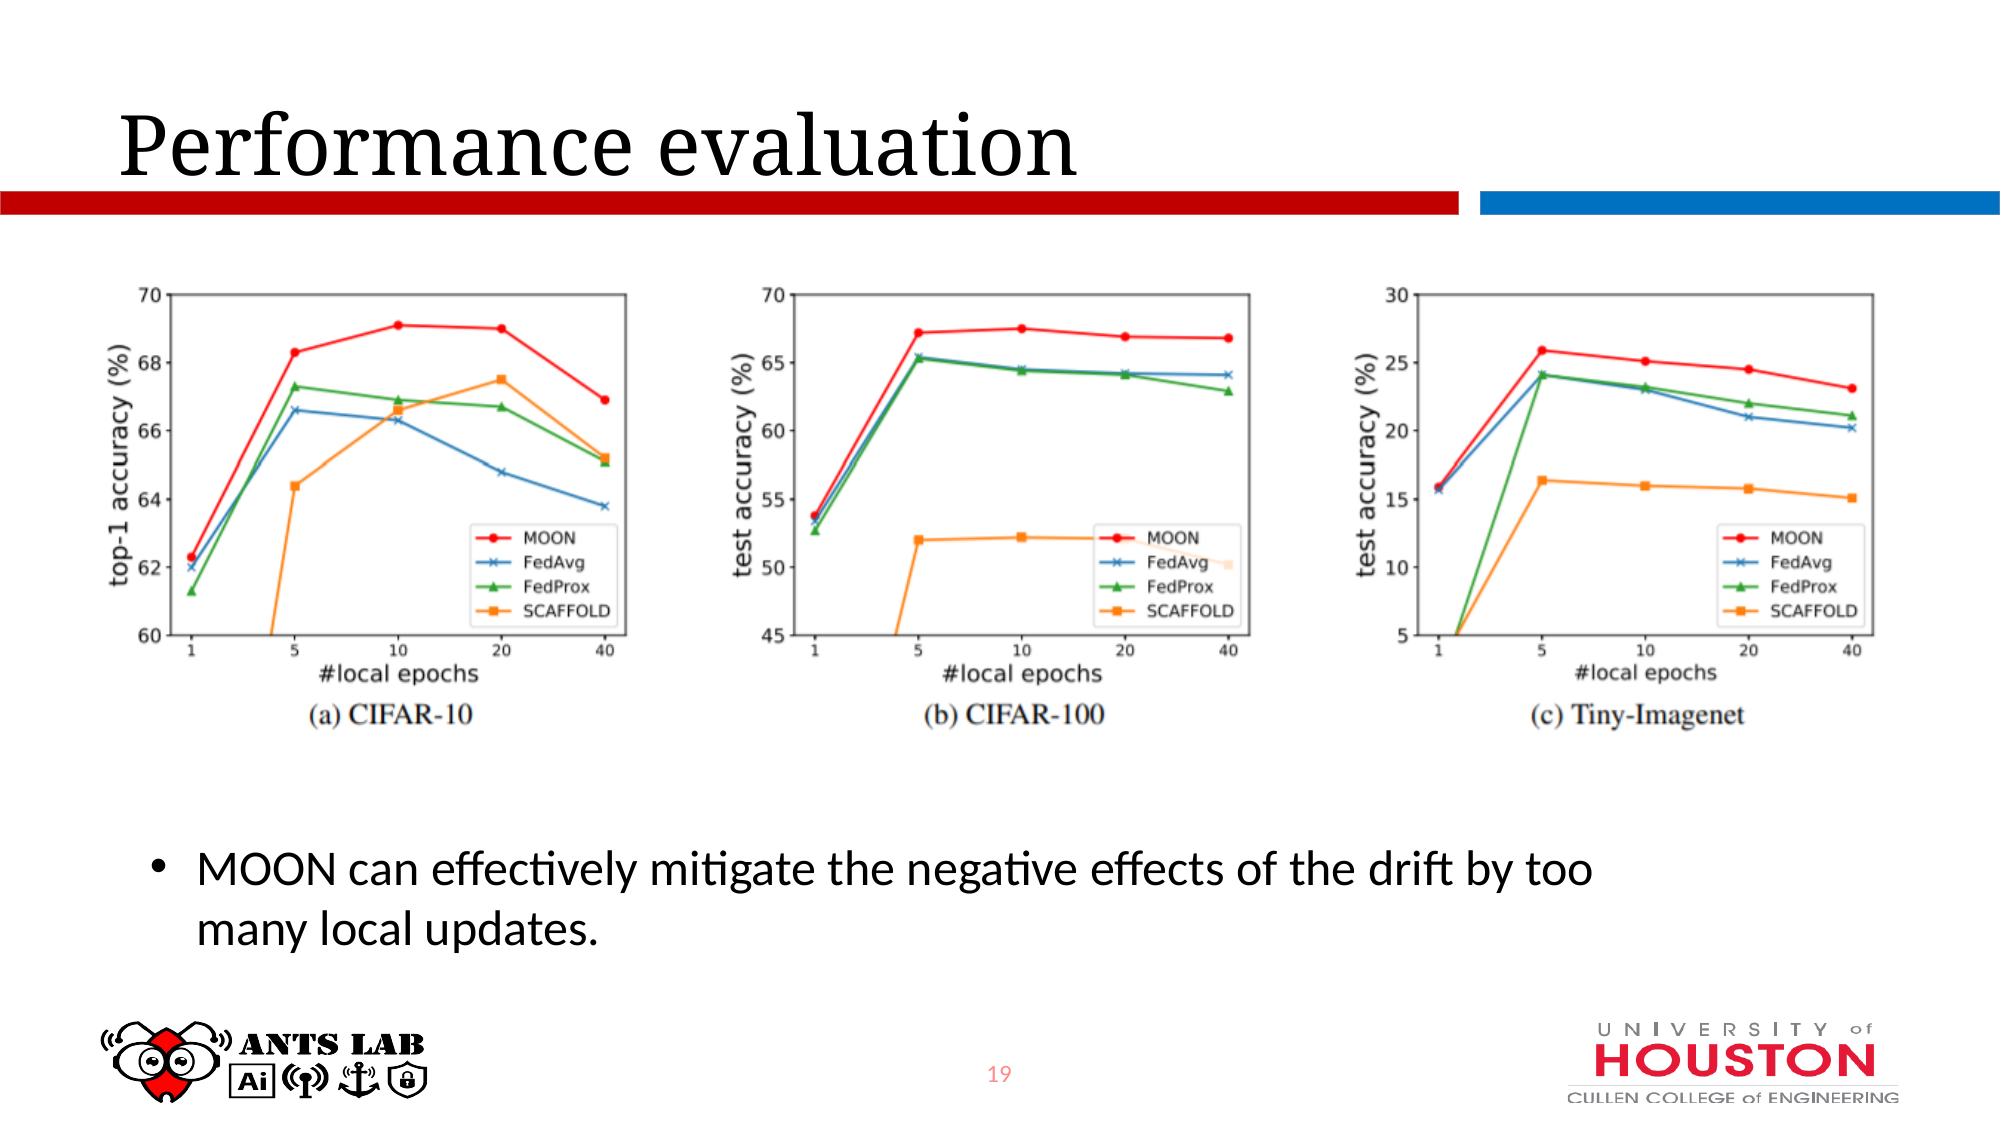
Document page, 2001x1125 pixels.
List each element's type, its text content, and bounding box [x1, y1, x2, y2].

title Performance evaluation [57, 48, 1521, 237]
picture [99, 1021, 435, 1042]
text_box MOON can effectively mitigate the negative effects of the drift by too many local updates. [135, 827, 1663, 963]
picture [103, 274, 1895, 734]
slide_number 19 [99, 1042, 1899, 1103]
